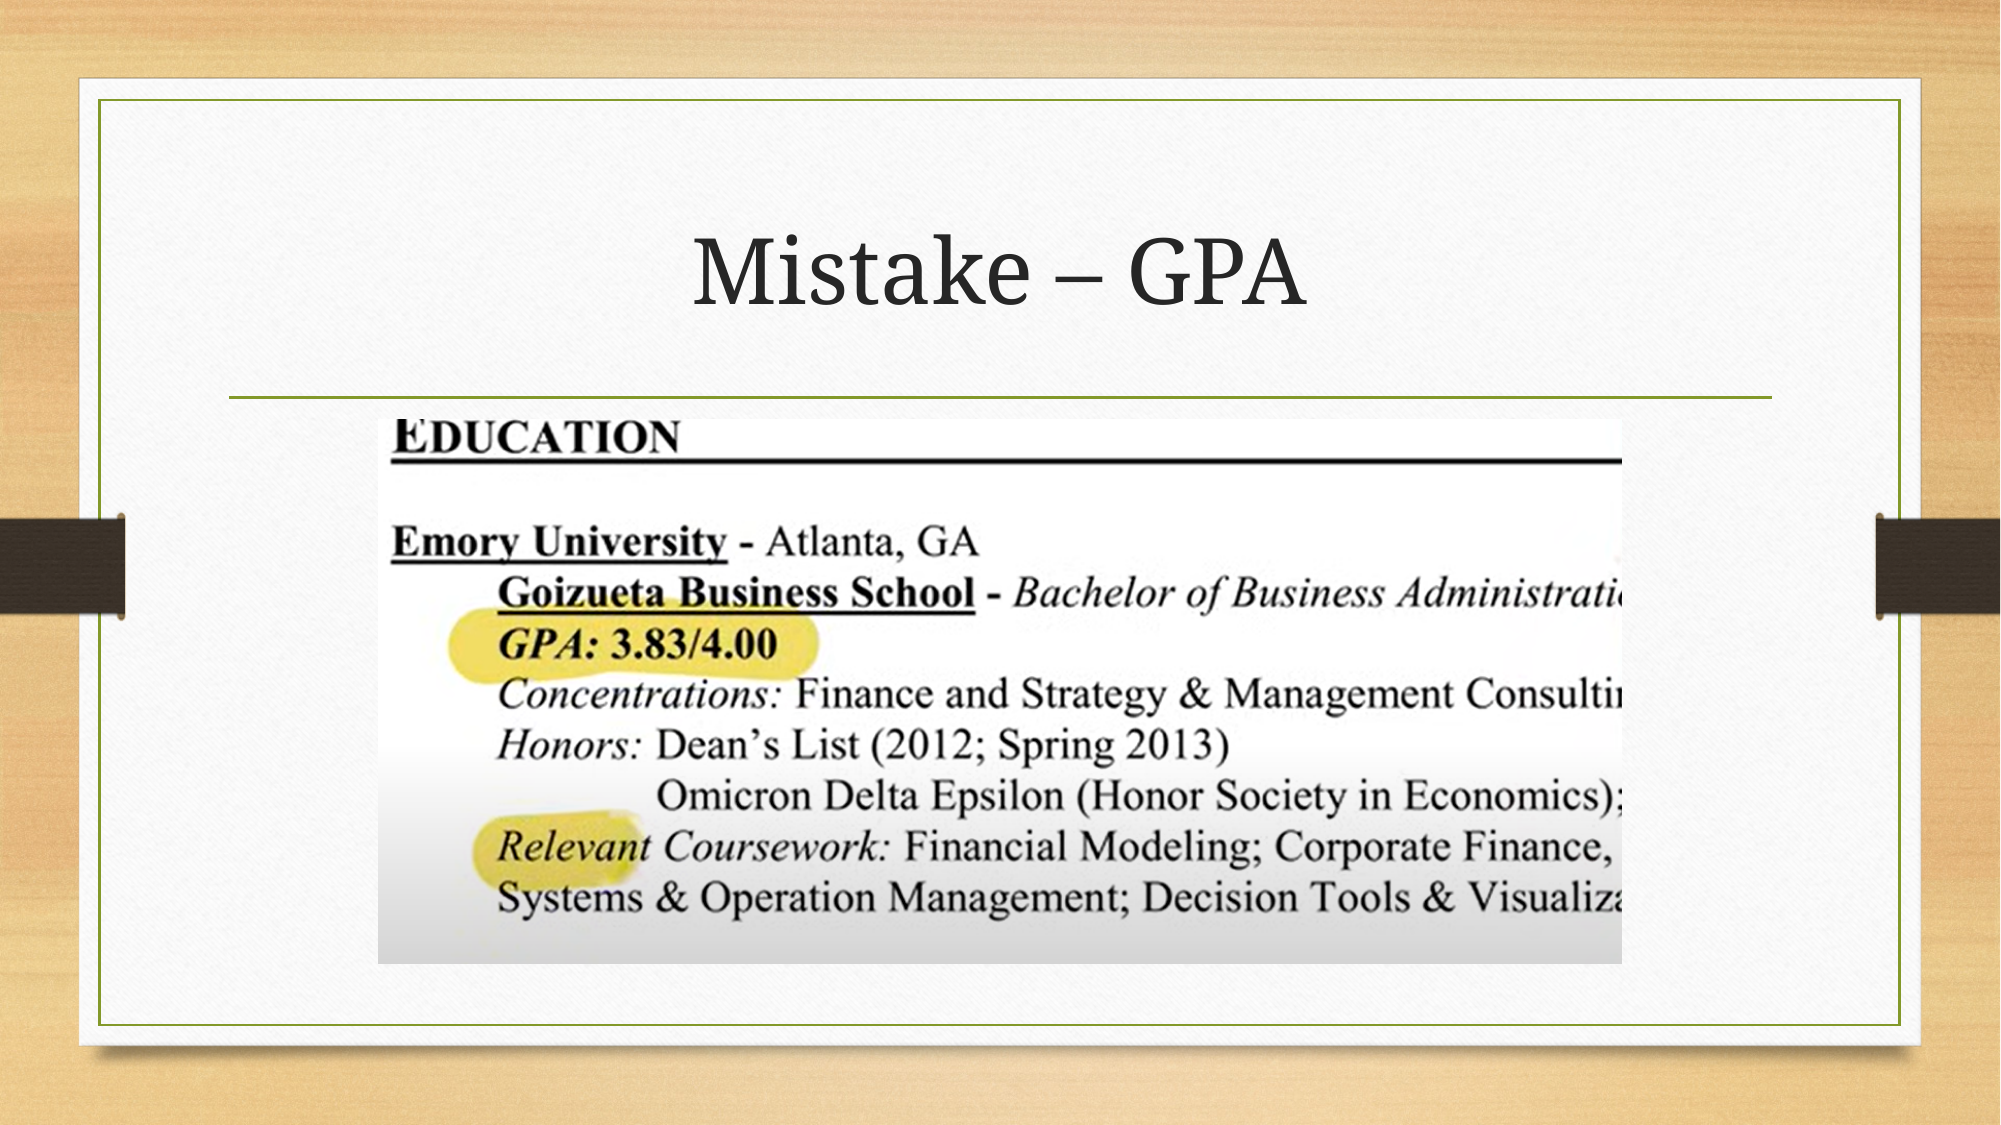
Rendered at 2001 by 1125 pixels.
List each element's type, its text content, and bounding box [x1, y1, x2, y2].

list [378, 419, 1622, 964]
title Mistake – GPA [212, 161, 1788, 375]
picture [0, 0, 2001, 1125]
